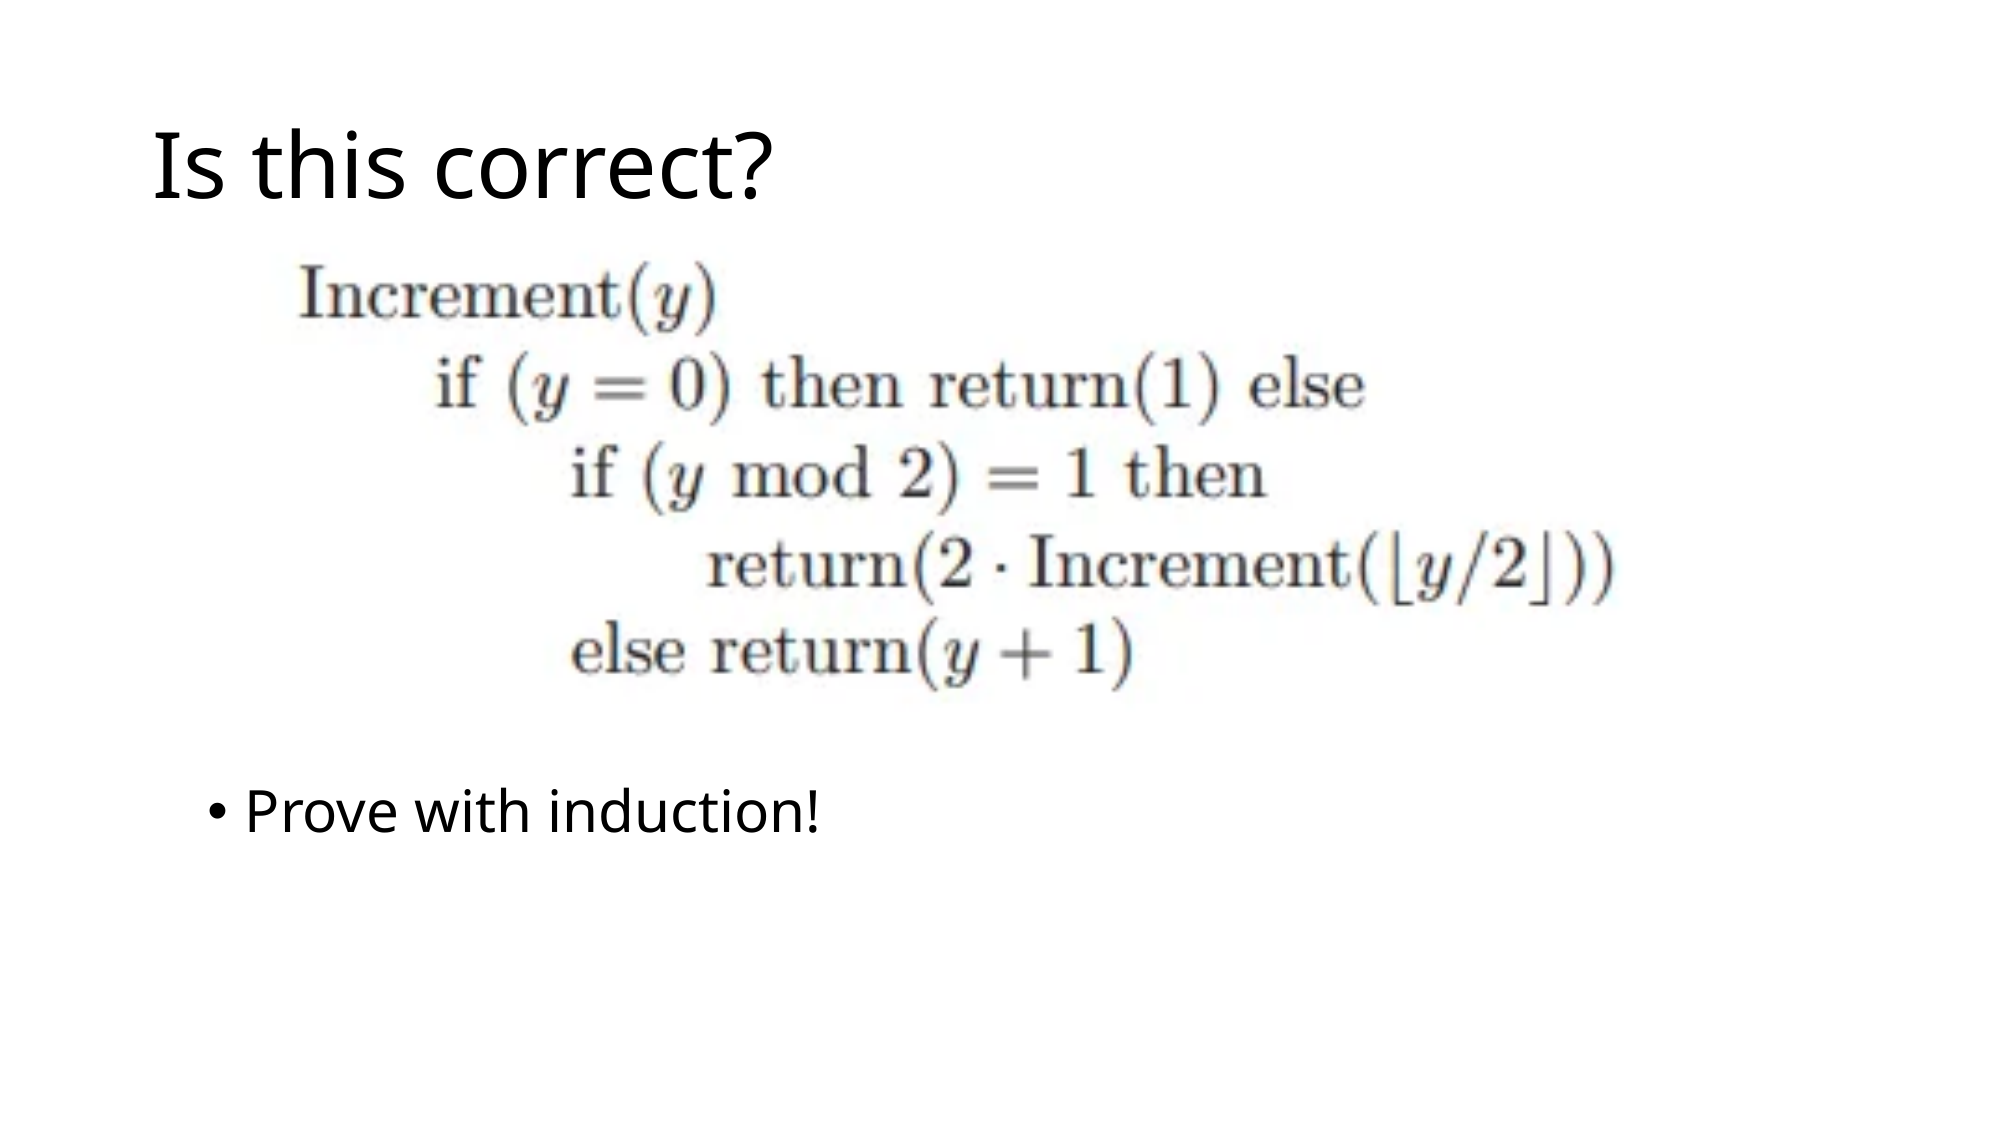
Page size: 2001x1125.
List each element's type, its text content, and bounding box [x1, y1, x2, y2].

list Prove with induction! [192, 774, 1918, 1015]
picture [260, 244, 1740, 775]
title Is this correct? [137, 59, 1863, 278]
